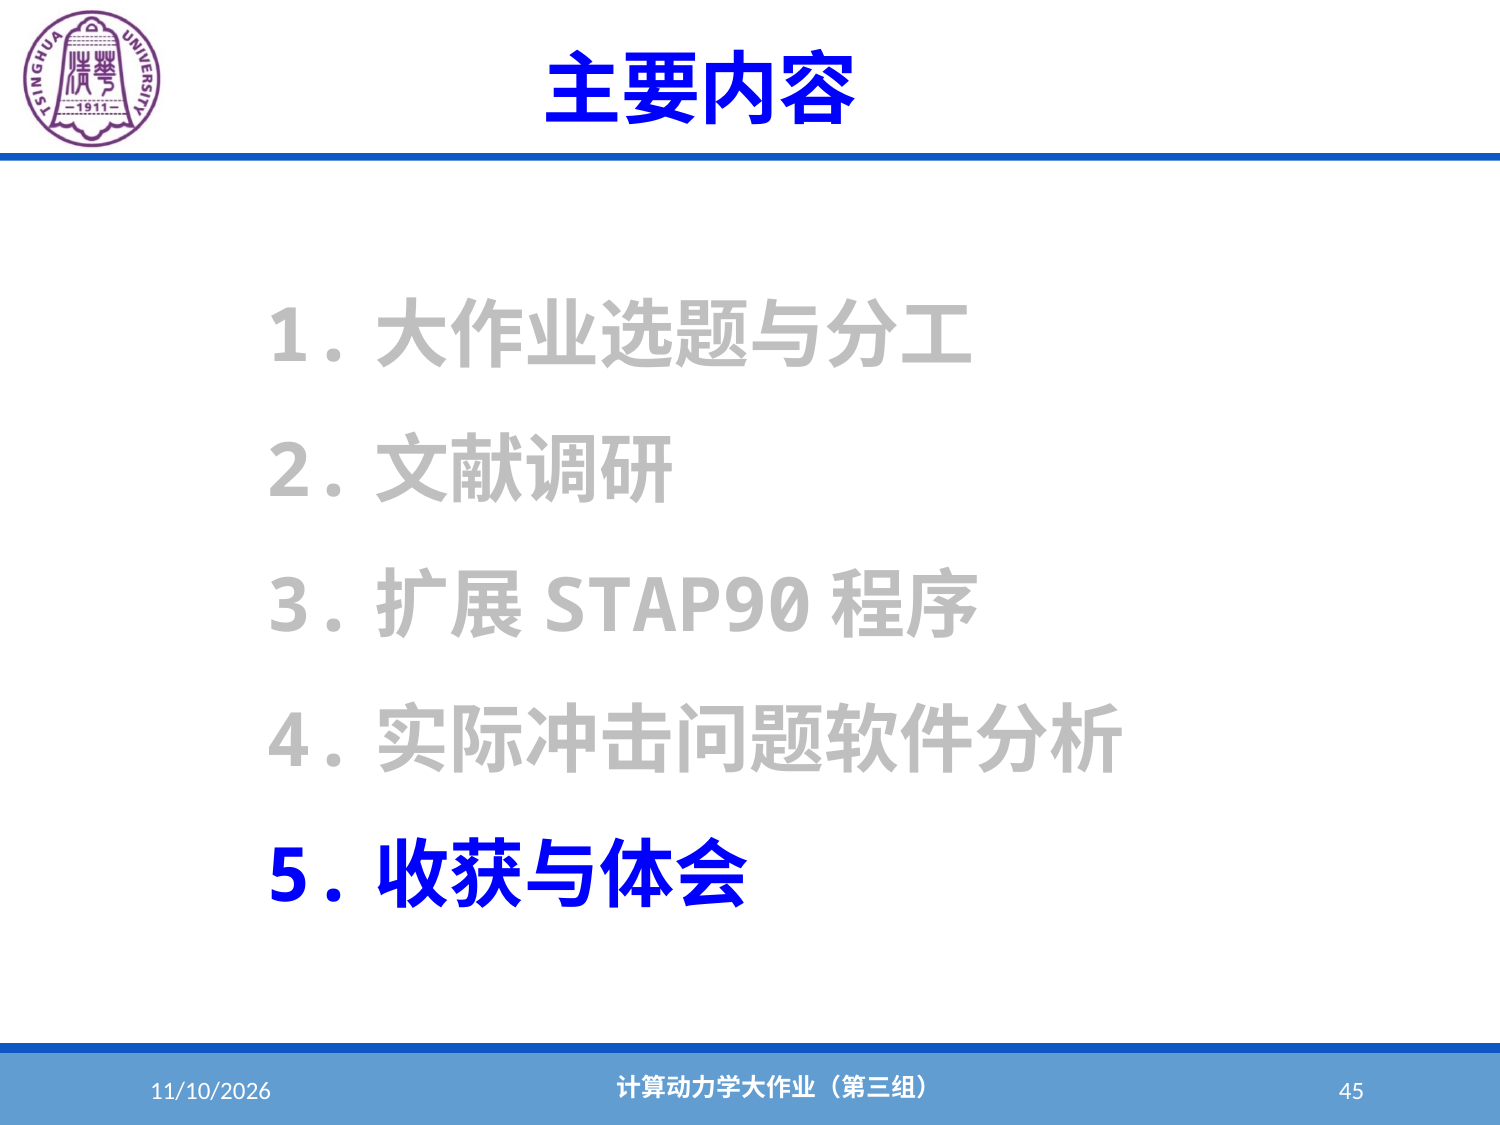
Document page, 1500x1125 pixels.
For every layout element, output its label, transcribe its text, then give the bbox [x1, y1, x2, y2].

slide_number 45 [1218, 1059, 1380, 1120]
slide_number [135, 1059, 440, 1120]
list 1.大作业选题与分工 2.文献调研 3.扩展STAP90程序 4.实际冲击问题软件分析 5.收获与体会 [266, 234, 1324, 925]
footer 计算动力学大作业（第三组） [387, 1052, 1171, 1120]
text_box 主要内容 [527, 18, 941, 142]
picture [19, 8, 164, 150]
